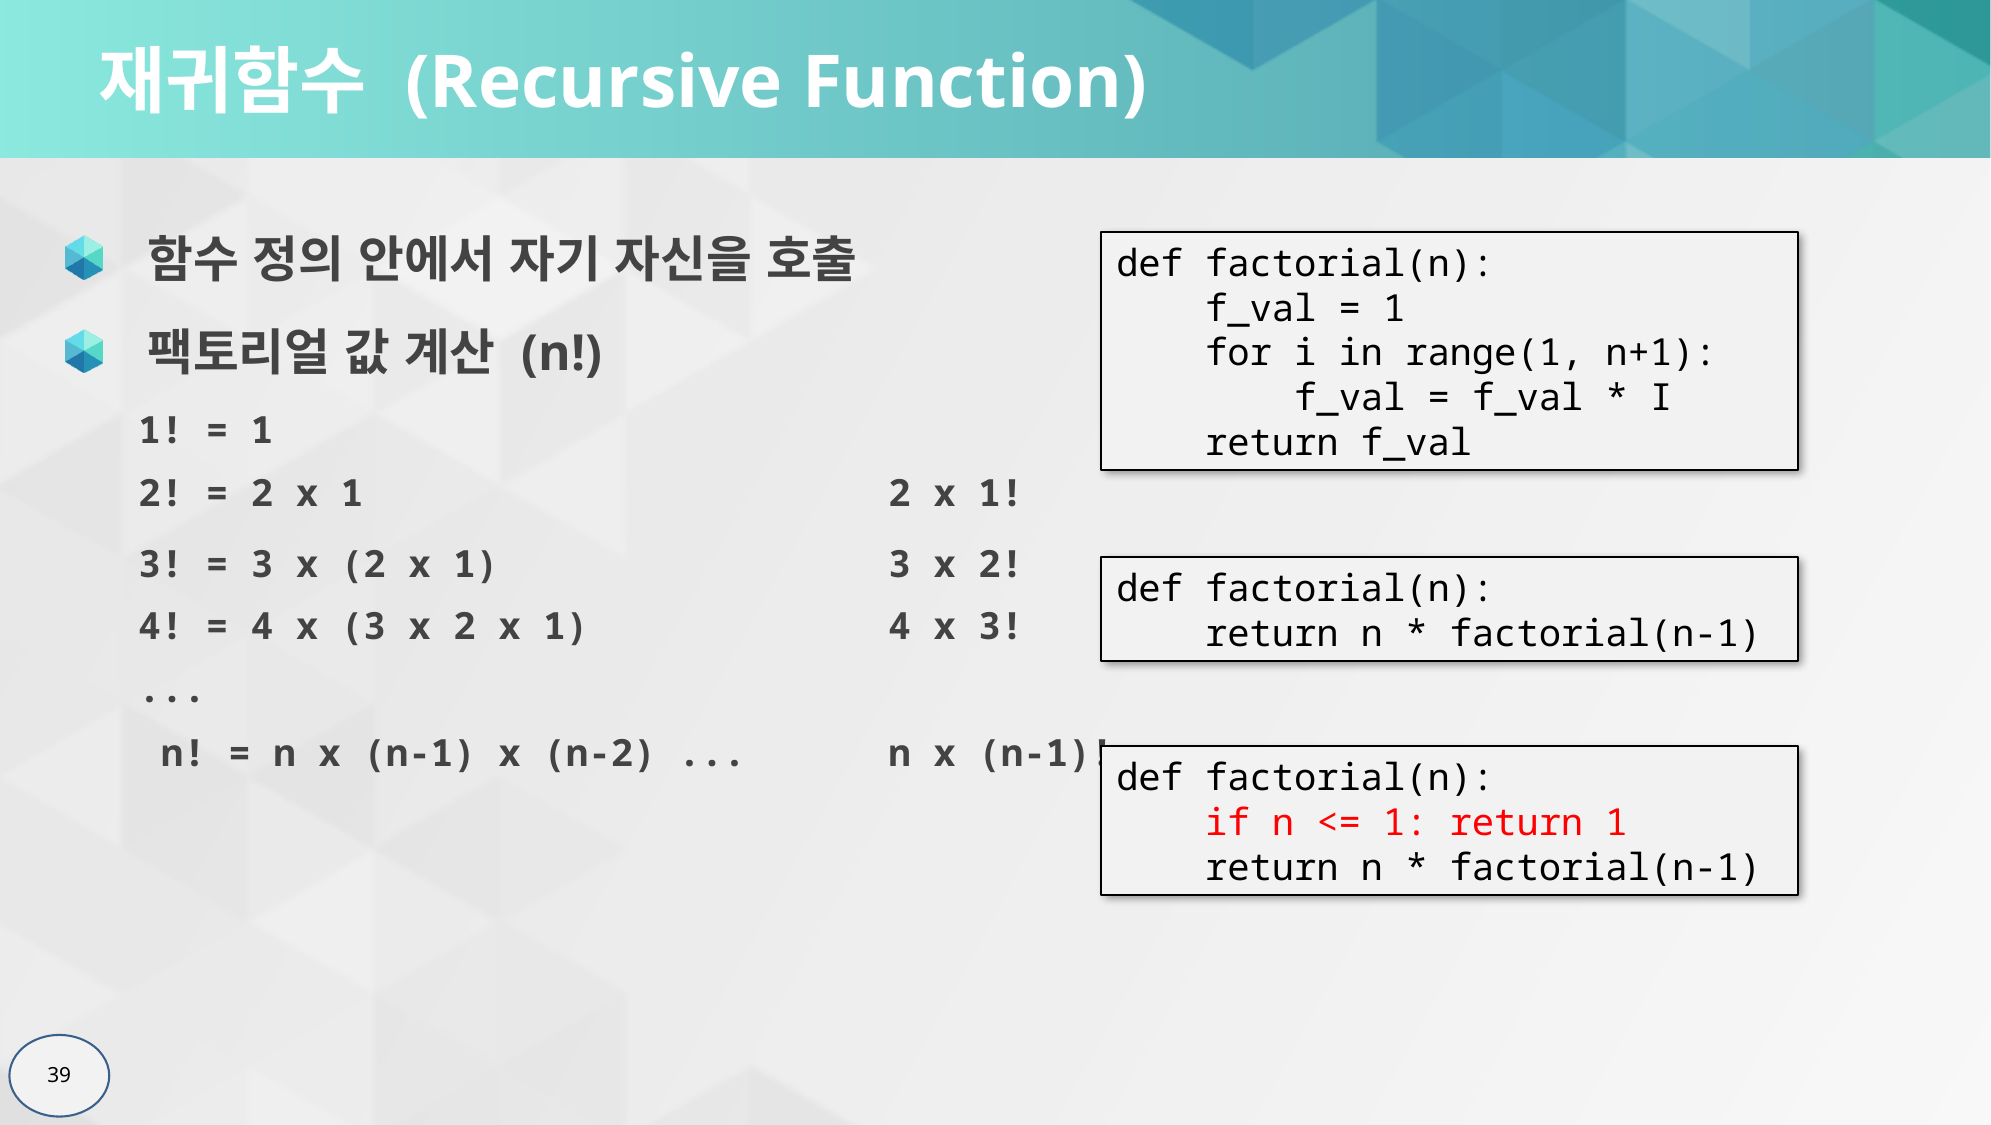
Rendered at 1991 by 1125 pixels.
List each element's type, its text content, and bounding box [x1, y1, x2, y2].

picture [0, 0, 1991, 1125]
text_box def factorial(n): return n * factorial(n-1) [1101, 556, 1798, 661]
list 함수 정의 안에서 자기 자신을 호출 팩토리얼 값 계산 (n!) 1! = 1 2! = 2 x 1 2 x 1! 3! = 3 x (2 x 1) 3 x 2! 4! = 4 x (3 x 2 x 1) 4 x 3! ... n! = n x (n-1) x (n-2) ... n x (n-1)! [50, 196, 1929, 1079]
title 재귀함수 (Recursive Function) [83, 0, 1681, 158]
text_box def factorial(n): f_val = 1 for i in range(1, n+1): f_val = f_val * I return f_val [1101, 231, 1798, 470]
text_box def factorial(n): if n <= 1: return 1 return n * factorial(n-1) [1101, 746, 1798, 896]
